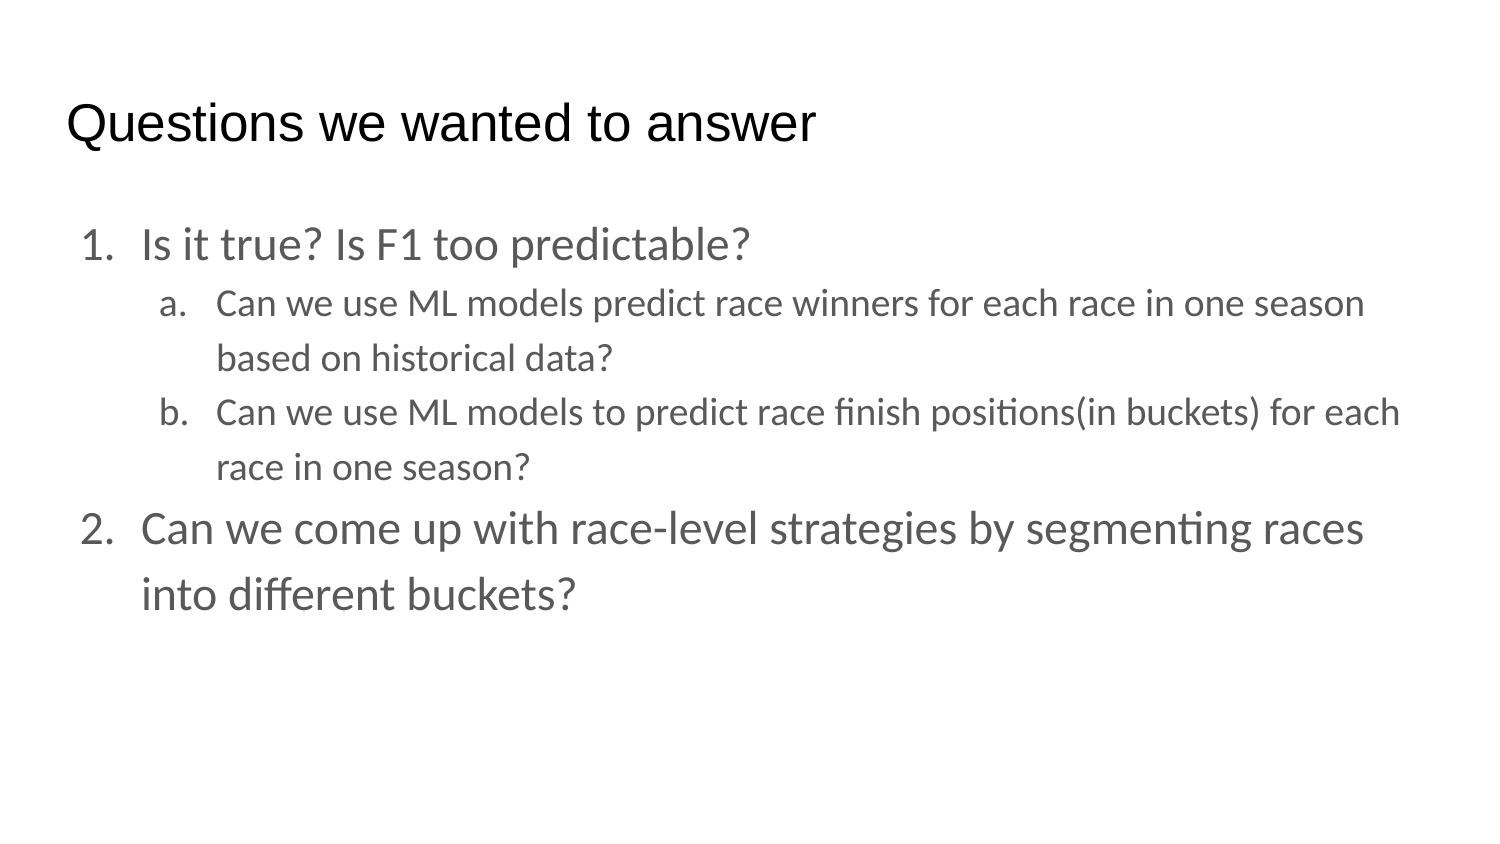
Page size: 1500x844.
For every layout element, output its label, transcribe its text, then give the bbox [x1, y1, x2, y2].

title Questions we wanted to answer [51, 72, 1449, 167]
list Is it true? Is F1 too predictable? Can we use ML models predict race winners for each race in one season based on historical data? Can we use ML models to predict race finish positions(in buckets) for each race in one season? Can we come up with race-level strategies by segmenting races into different buckets? [51, 189, 1449, 750]
